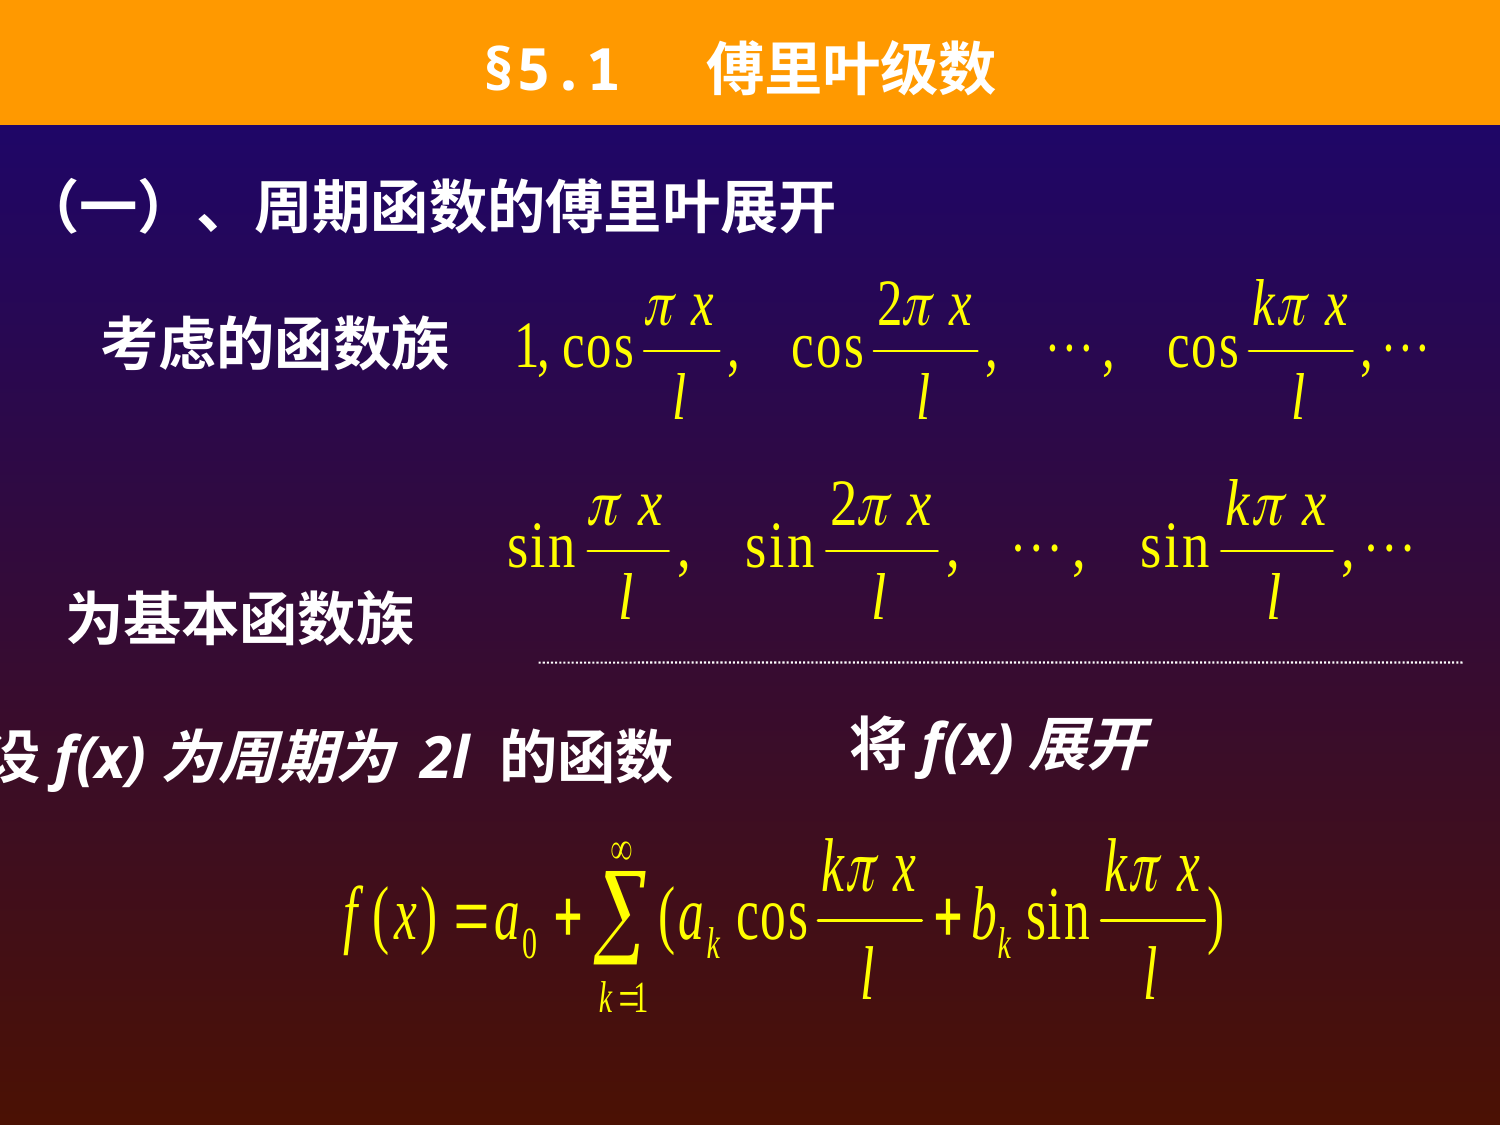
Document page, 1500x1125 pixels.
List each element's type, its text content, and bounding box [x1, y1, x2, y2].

text_box [0, 0, 1500, 125]
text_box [512, 262, 1438, 431]
text_box 为基本函数族 [49, 575, 430, 661]
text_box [499, 462, 1426, 631]
text_box 考虑的函数族 [85, 299, 466, 386]
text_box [324, 812, 1233, 1026]
text_box §5.1 傅里叶级数 [467, 25, 1012, 110]
text_box 设f(x)为周期为 2l 的函数 [0, 712, 690, 798]
text_box （一）、周期函数的傅里叶展开 [6, 162, 853, 248]
text_box 将f(x)展开 [834, 699, 1160, 786]
